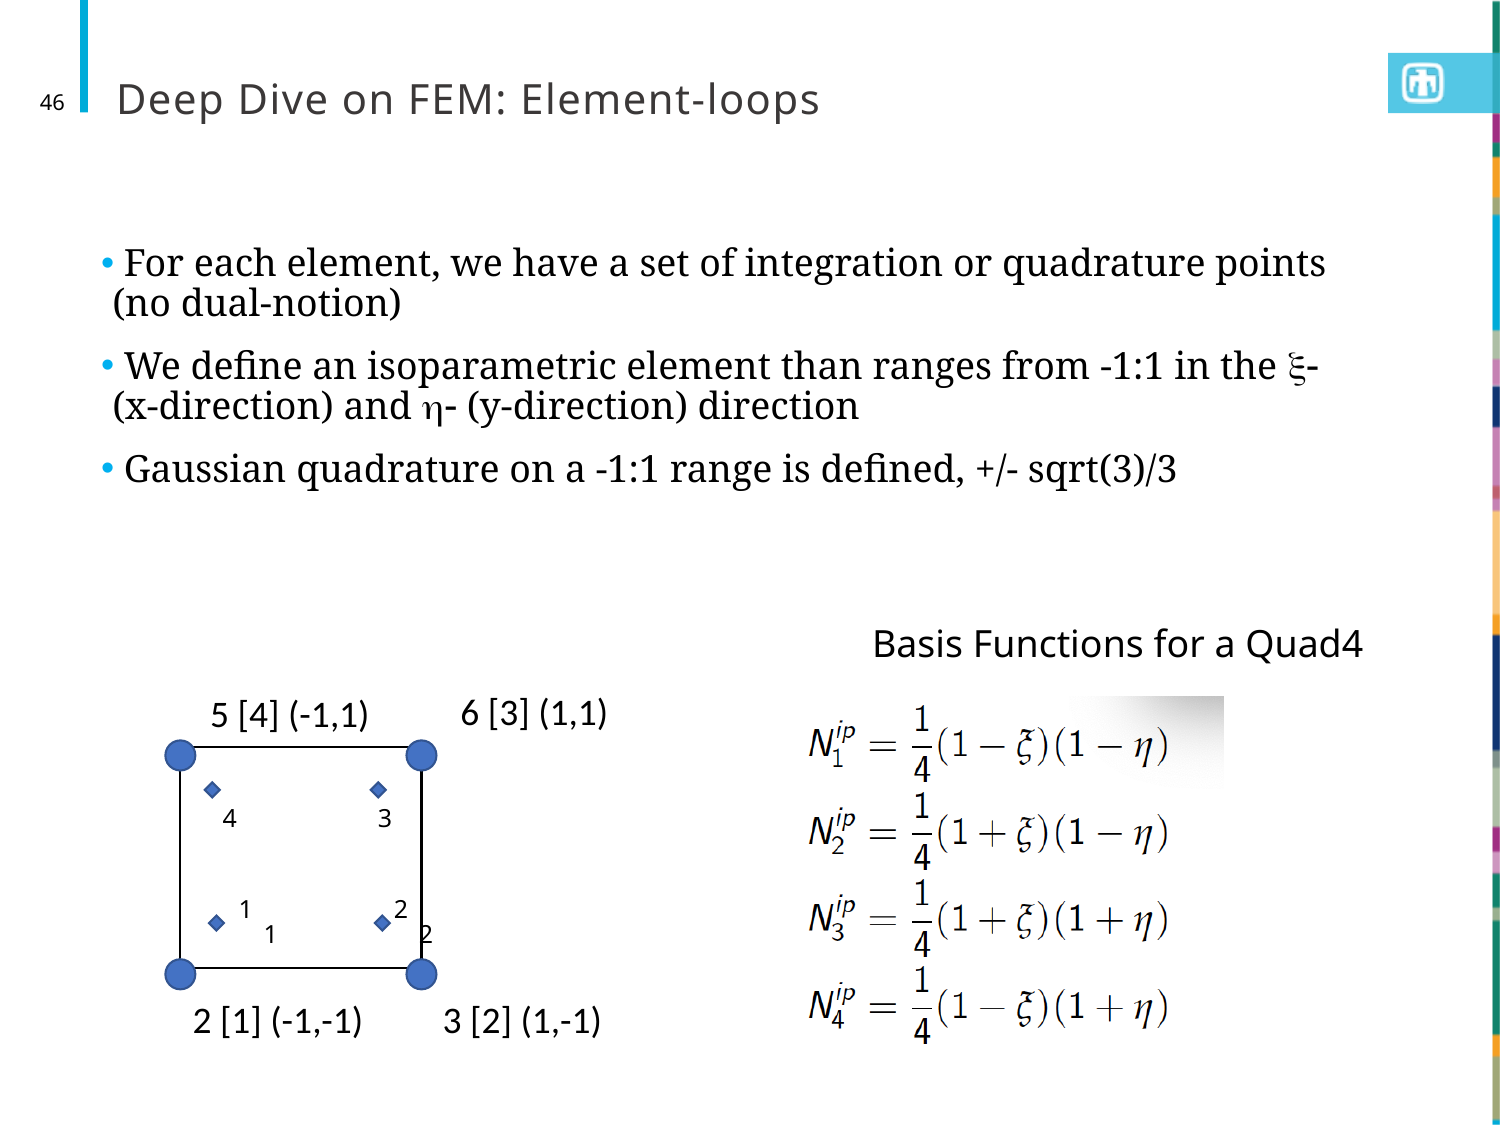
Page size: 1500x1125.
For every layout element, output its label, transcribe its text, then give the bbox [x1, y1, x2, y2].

picture [1493, 330, 1499, 1120]
picture [766, 696, 1224, 1074]
text_box Basis Functions for a Quad4 [857, 612, 1379, 673]
slide_number 46 [7, 73, 80, 133]
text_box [164, 680, 626, 1050]
title Deep Dive on FEM: Element-loops [101, 36, 1339, 131]
list For each element, we have a set of integration or quadrature points (no dual-notion) We define an isoparametric element than ranges from -1:1 in the x- (x-direction) and h- (y-direction) direction Gaussian quadrature on a -1:1 range is defined, +/- sqrt(3)/3 [101, 236, 1339, 779]
picture [1401, 62, 1445, 104]
picture [1493, 1, 1500, 215]
